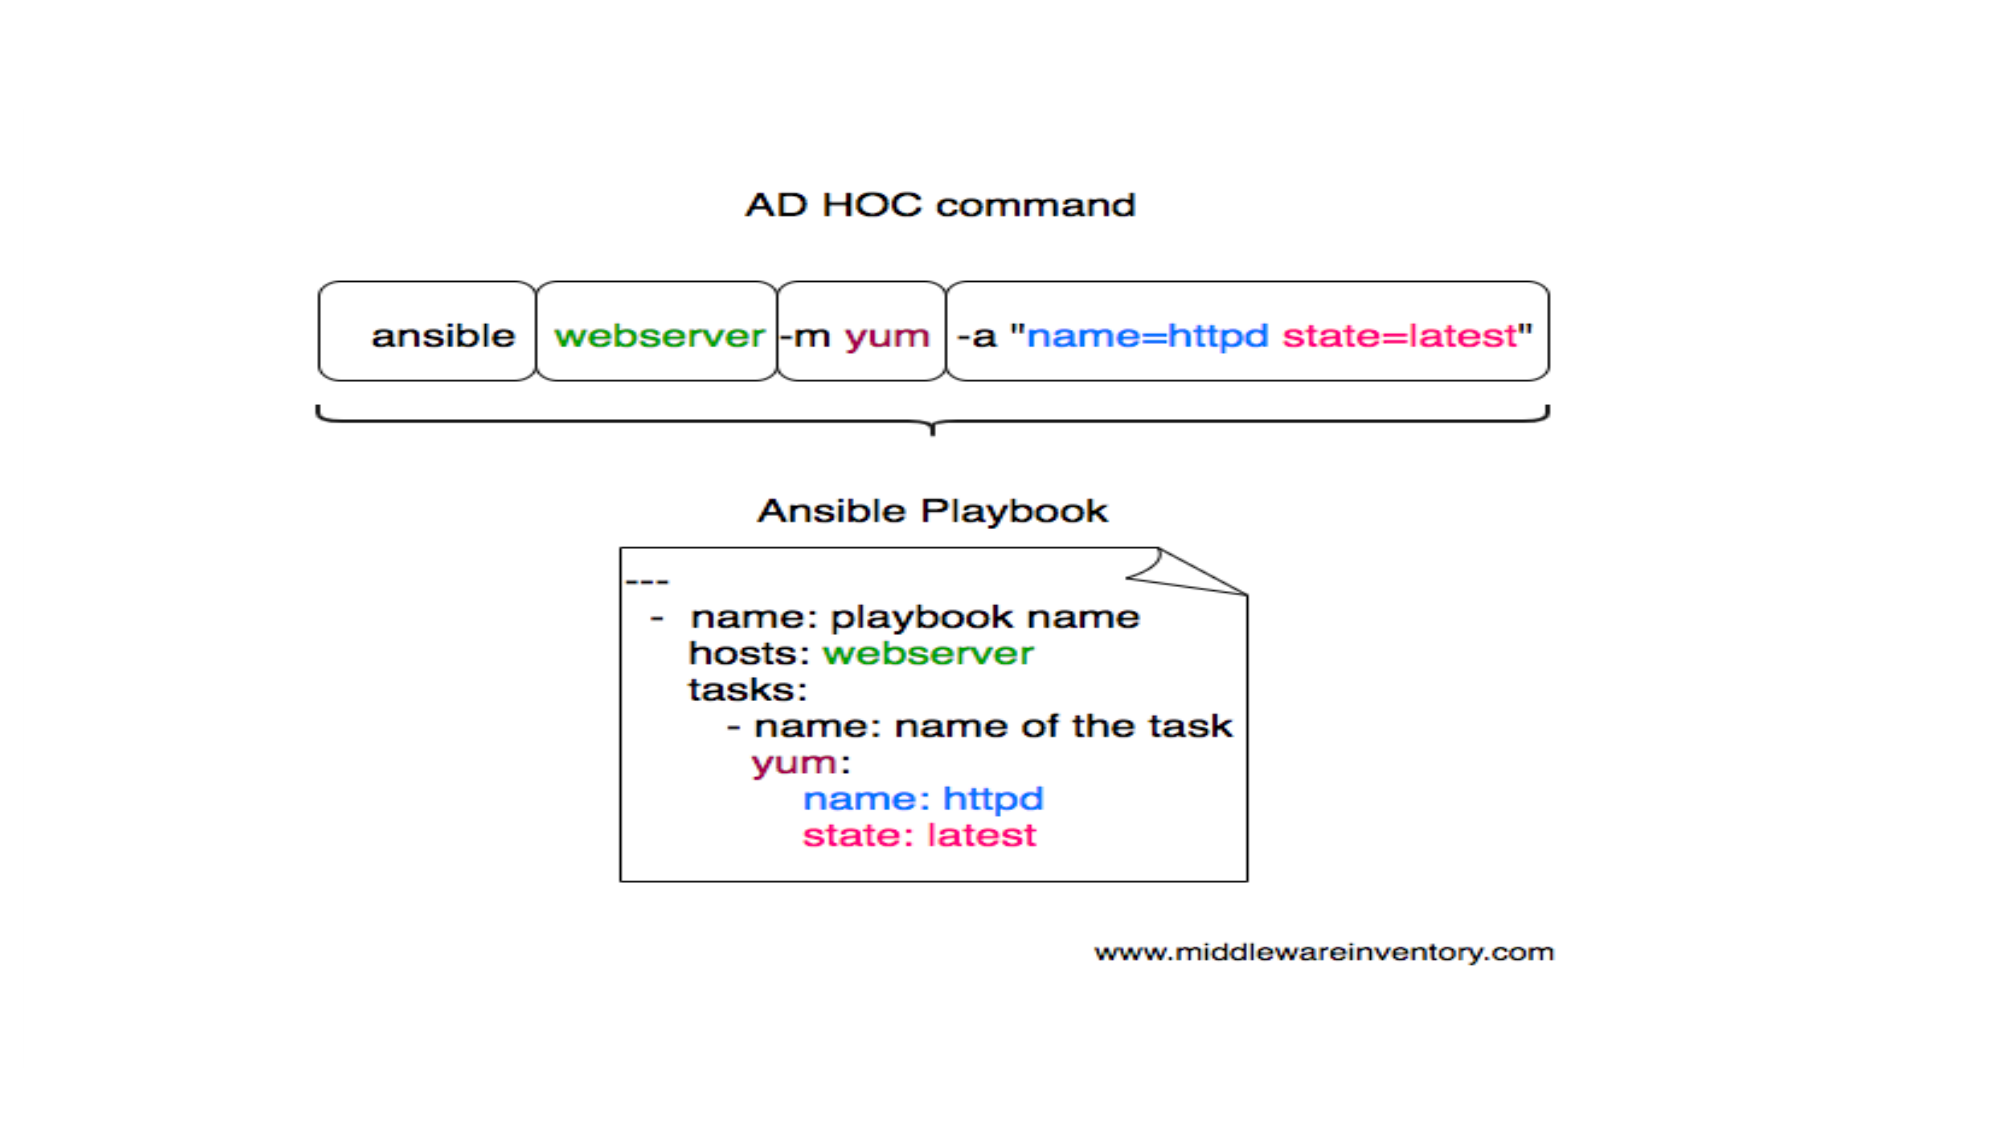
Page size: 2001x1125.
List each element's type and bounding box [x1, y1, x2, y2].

picture [22, 109, 1927, 1069]
